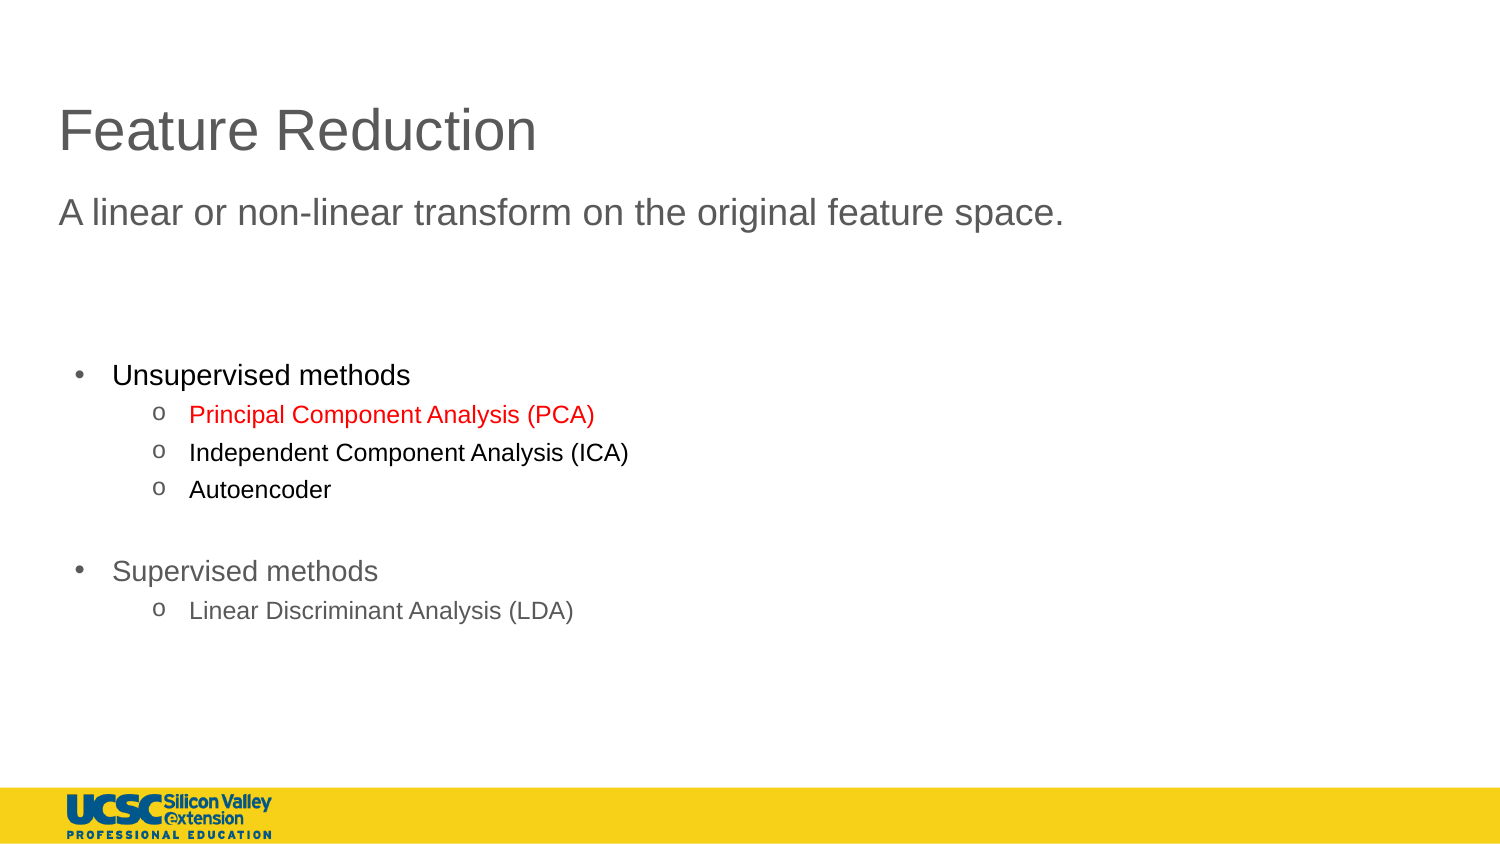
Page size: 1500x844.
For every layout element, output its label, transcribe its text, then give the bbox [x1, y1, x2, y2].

picture [60, 787, 277, 844]
title Feature Reduction [51, 72, 1449, 167]
list A linear or non-linear transform on the original feature space. [51, 189, 1449, 750]
text_box Unsupervised methods Principal Component Analysis (PCA) Independent Component Analysis (ICA) Autoencoder Supervised methods Linear Discriminant Analysis (LDA) [67, 356, 1332, 824]
